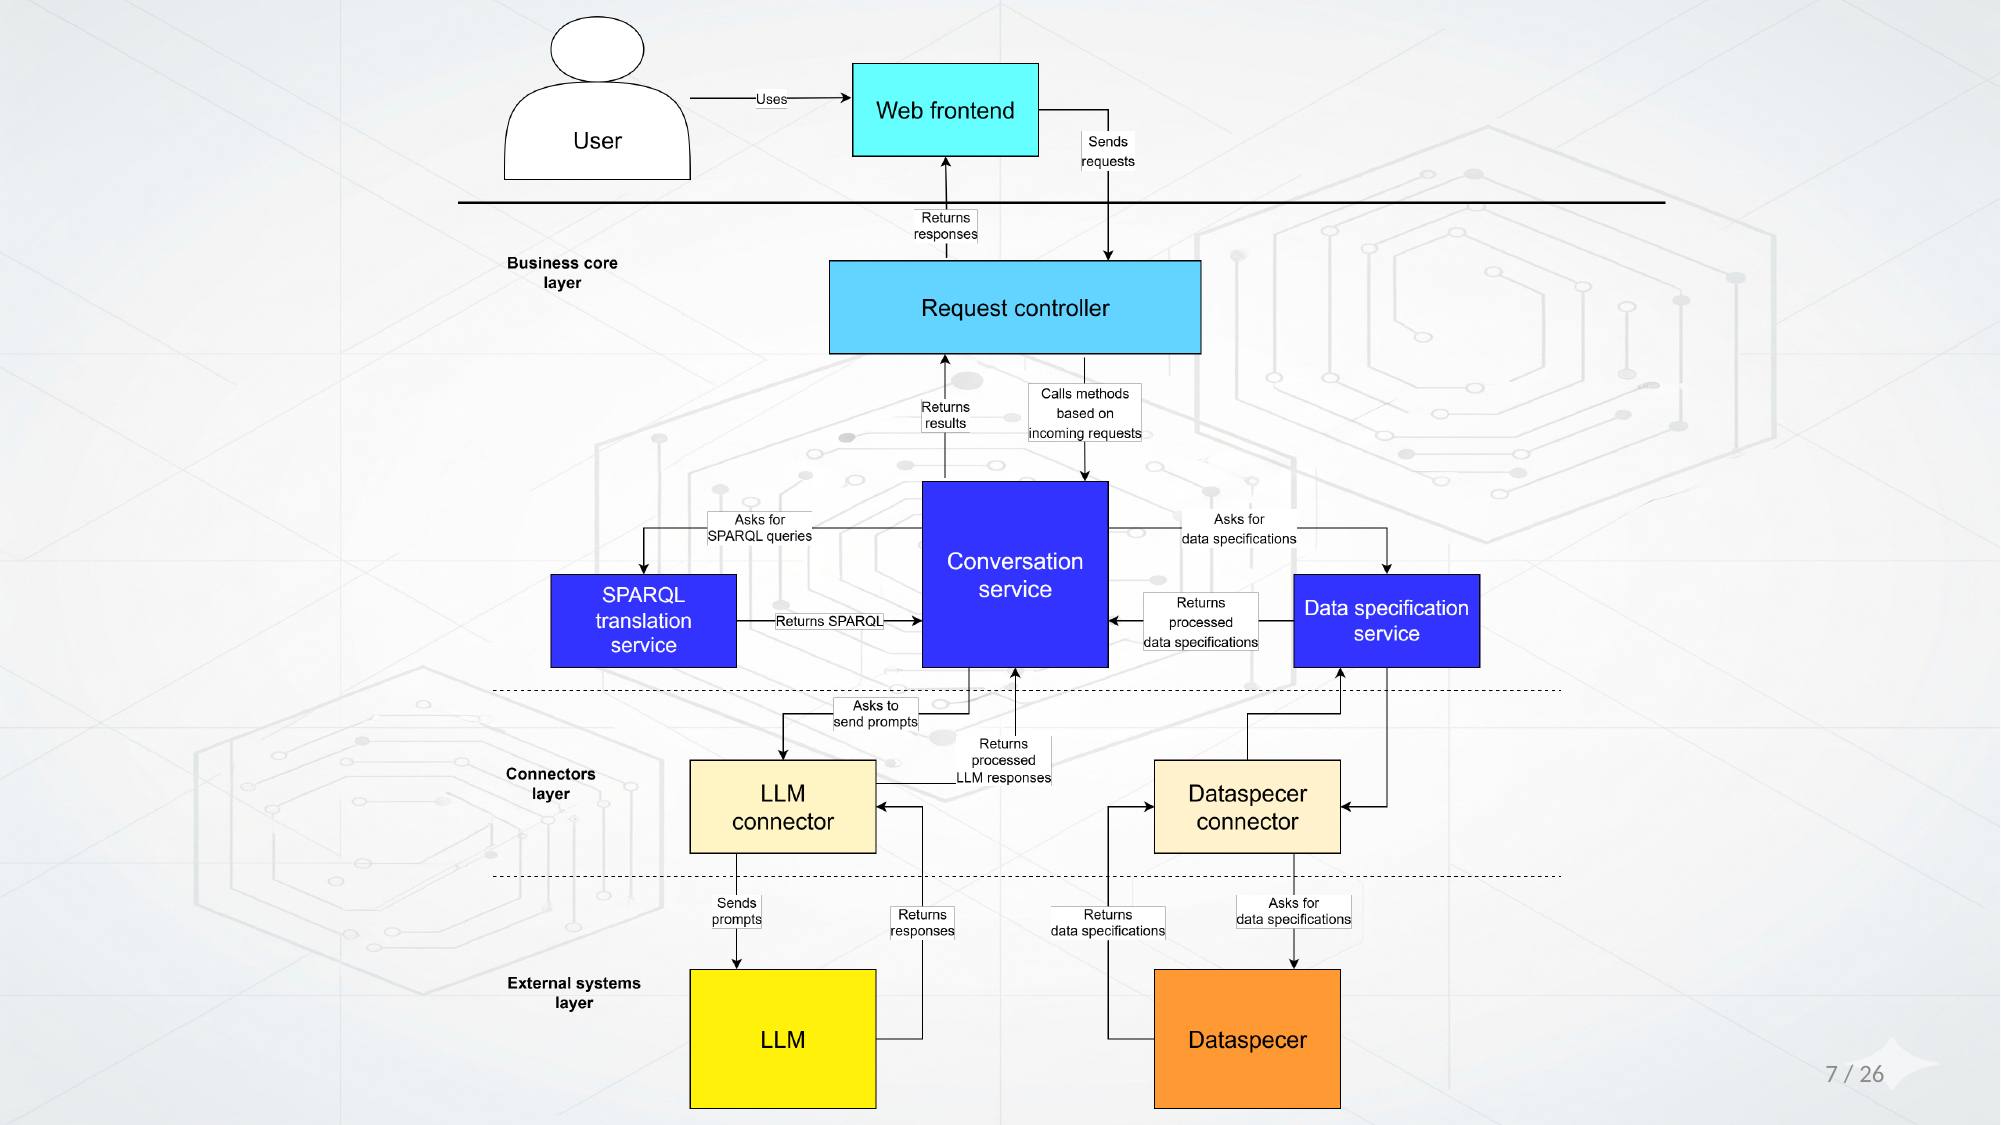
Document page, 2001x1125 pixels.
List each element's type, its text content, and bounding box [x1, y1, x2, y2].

slide_number 7 / 26 [1671, 1042, 1900, 1103]
picture [0, 0, 2001, 1125]
